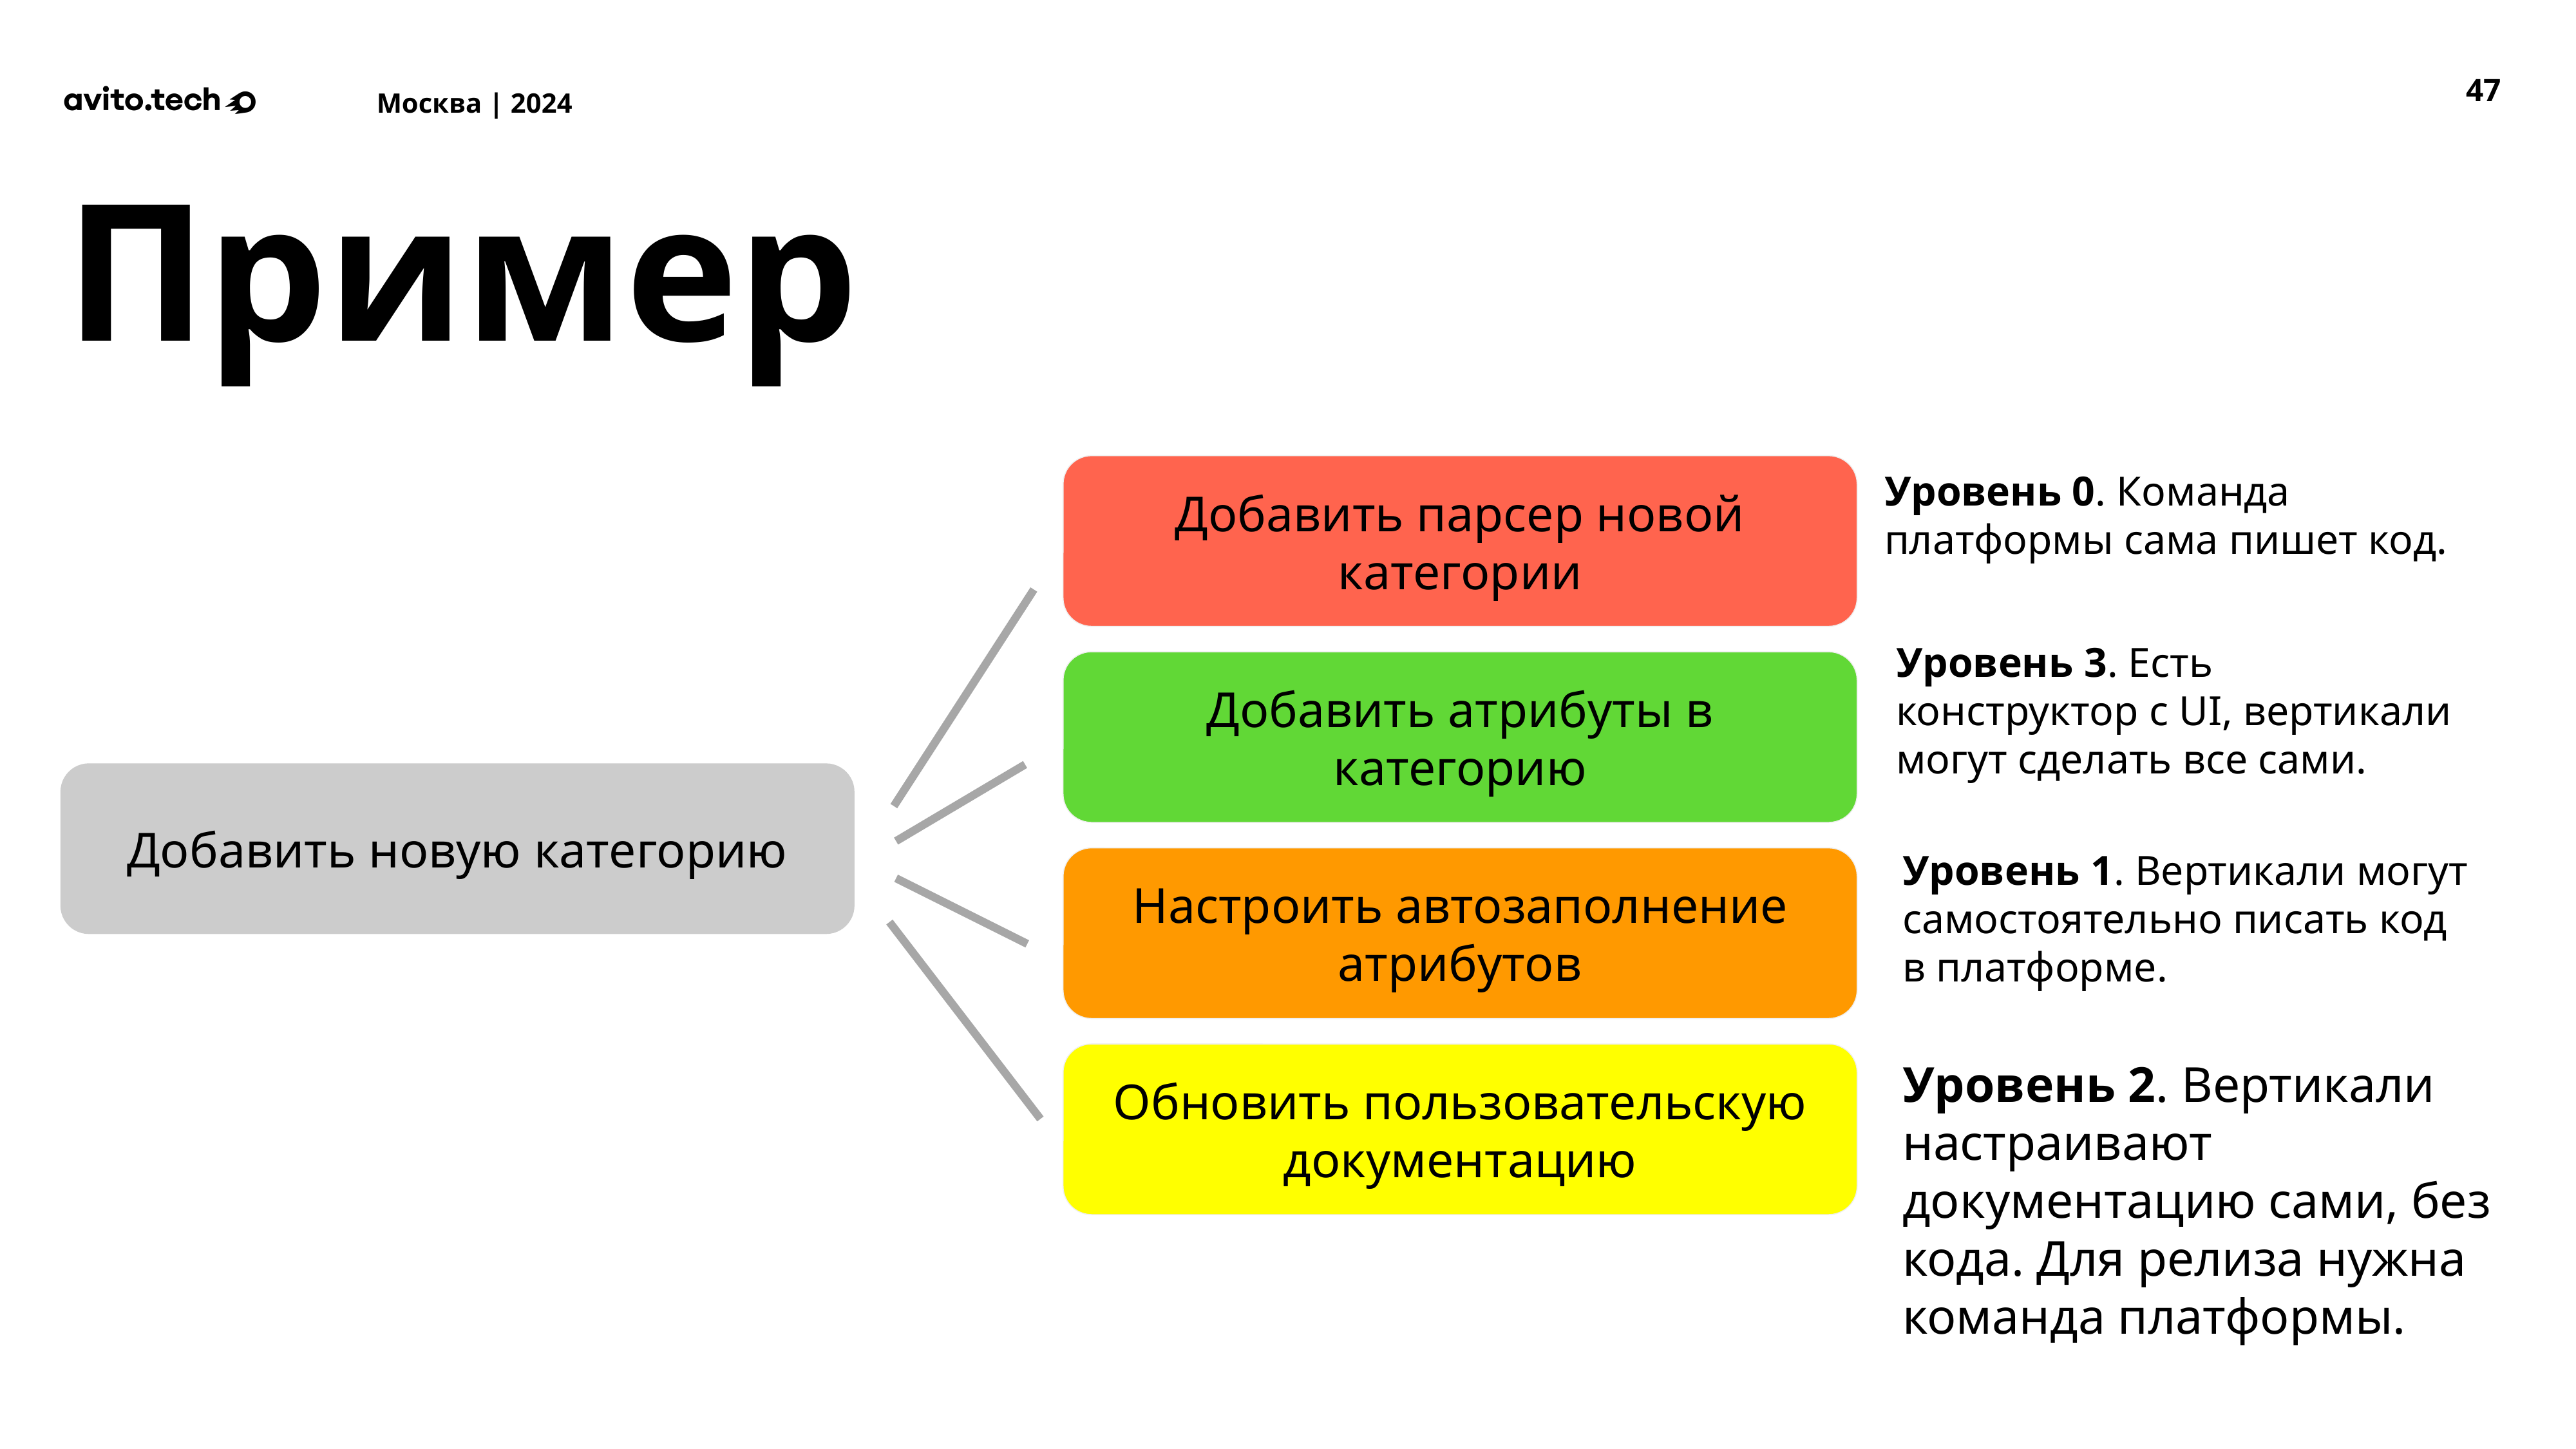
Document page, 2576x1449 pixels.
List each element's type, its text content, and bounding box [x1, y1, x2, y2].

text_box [893, 589, 1034, 806]
text_box Добавить парсер новой категории [1063, 455, 1857, 627]
slide_number ‹#› [2418, 0, 2507, 118]
text_box Уровень 2. Вертикали настраивают документацию сами, без кода. Для релиза нужна команда платформы. [1893, 1044, 2567, 1353]
text_box Уровень 3. Есть конструктор с UI, вертикали могут сделать все сами. [1886, 627, 2561, 791]
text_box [896, 764, 1025, 842]
text_box Добавить атрибуты в категорию [1063, 652, 1857, 823]
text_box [889, 922, 1041, 1119]
picture [61, 84, 258, 118]
text_box Уровень 0. Команда платформы сама пишет код. [1874, 455, 2549, 572]
text_box Уровень 1. Вертикали могут самостоятельно писать код в платформе. [1893, 835, 2567, 1000]
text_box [896, 878, 1028, 921]
text_box Настроить автозаполнение атрибутов [1063, 848, 1857, 1019]
text_box Обновить пользовательскую документацию [1063, 1044, 1857, 1215]
text_box Добавить новую категорию [60, 763, 855, 934]
list Пример [60, 171, 2359, 414]
